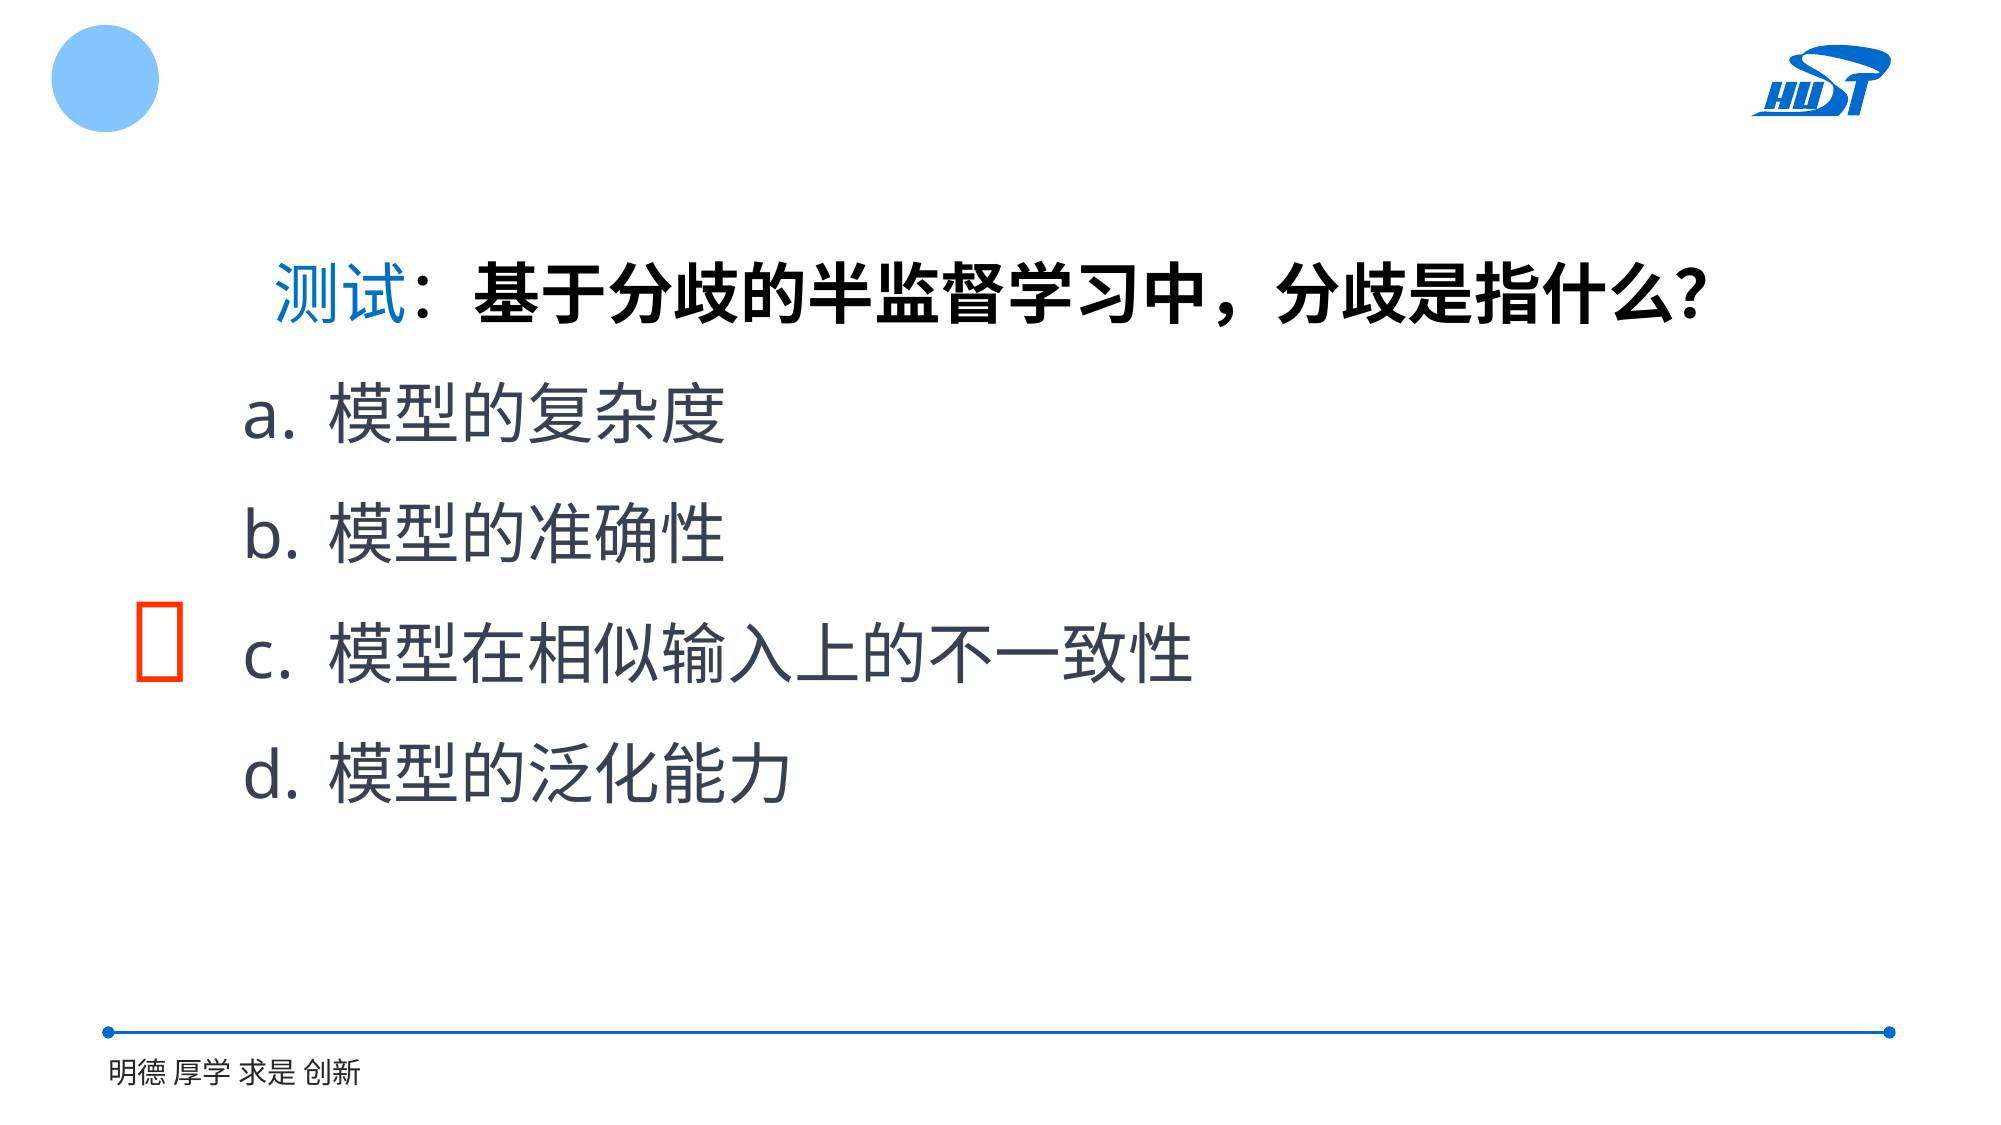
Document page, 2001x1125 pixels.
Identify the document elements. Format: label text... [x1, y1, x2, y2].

text_box 测试：基于分歧的半监督学习中，分歧是指什么？ 模型的复杂度 模型的准确性 模型在相似输入上的不一致性 模型的泛化能力 [227, 204, 1956, 820]
text_box  [111, 562, 228, 713]
